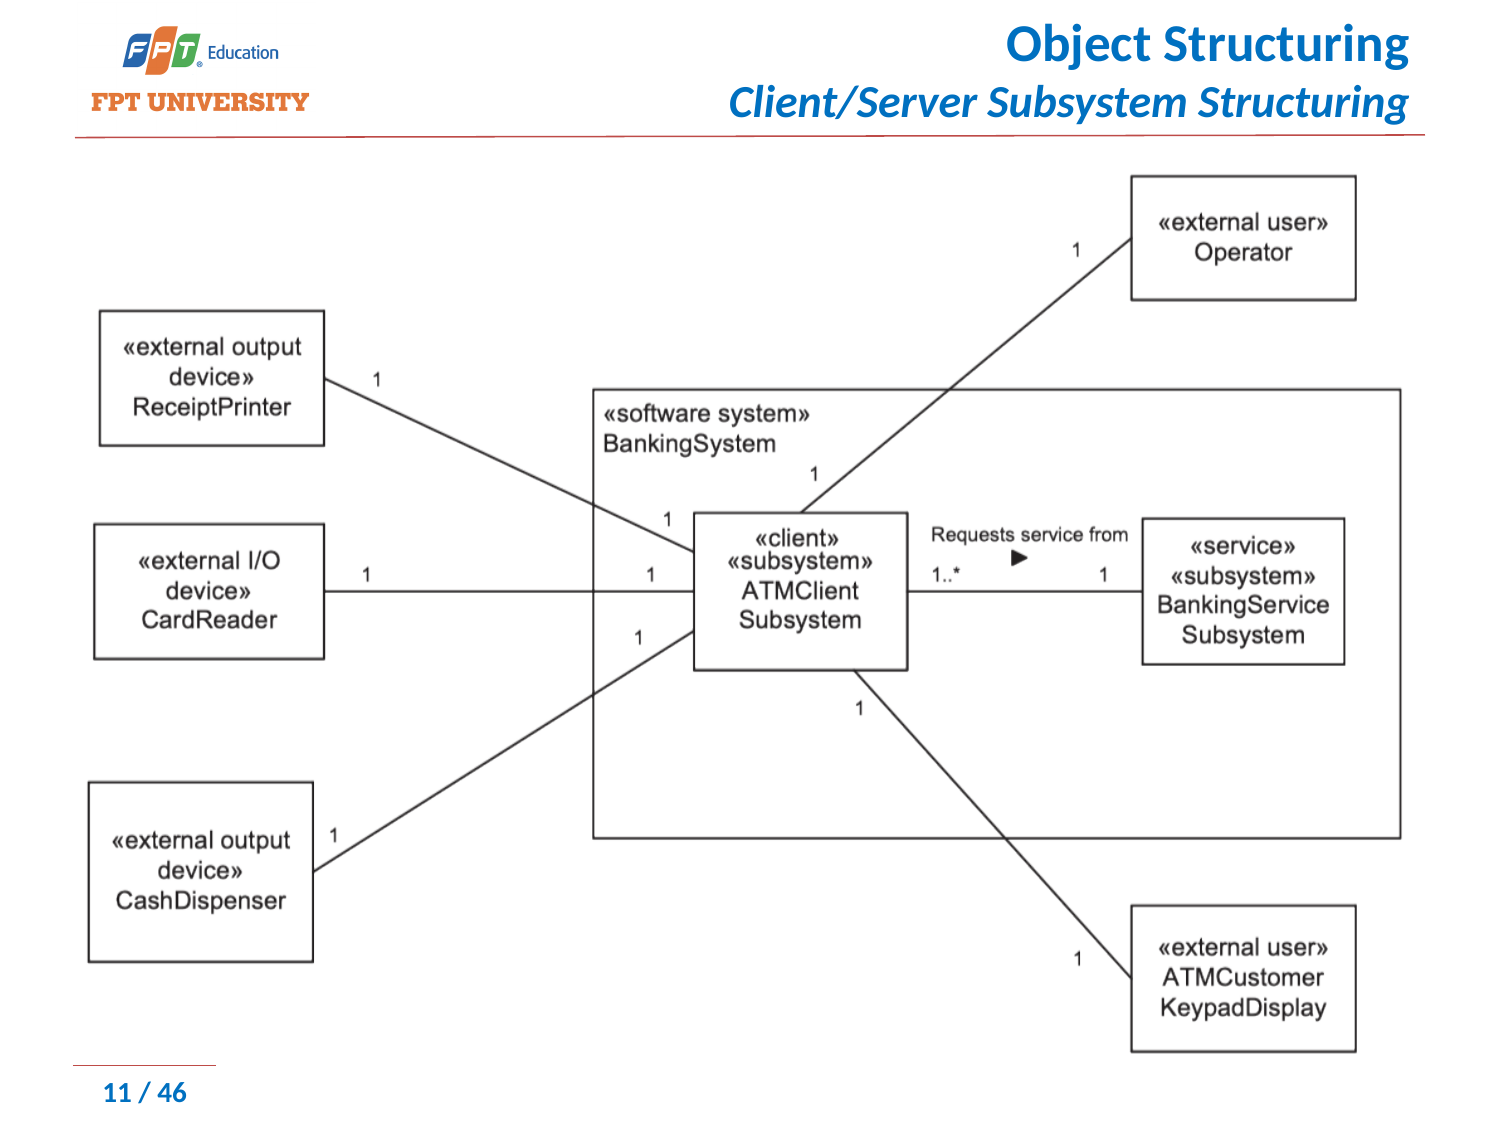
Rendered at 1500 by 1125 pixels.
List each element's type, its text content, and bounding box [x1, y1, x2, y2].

title Object Structuring Client/Server Subsystem Structuring [315, 0, 1425, 135]
picture [74, 160, 1426, 1074]
picture [77, 2, 315, 133]
